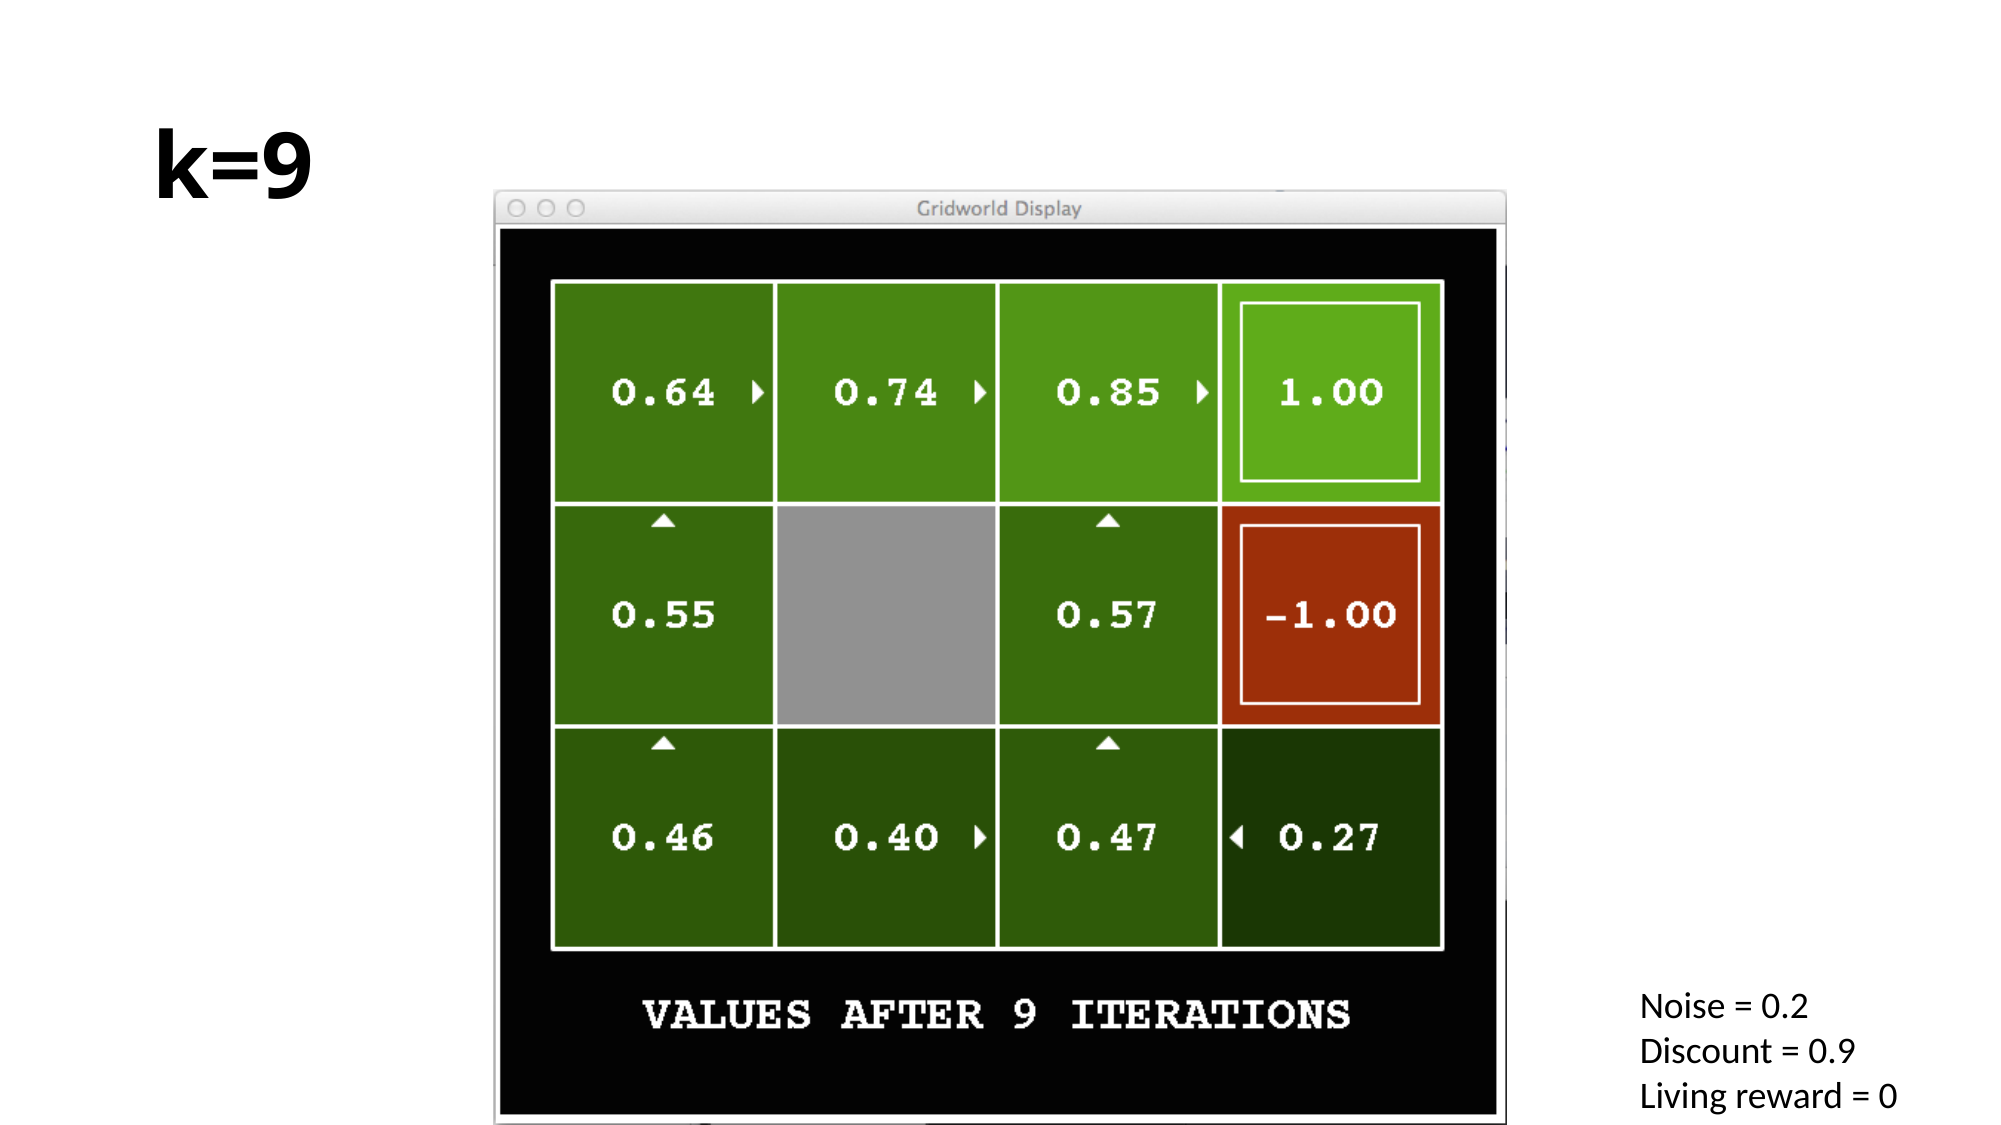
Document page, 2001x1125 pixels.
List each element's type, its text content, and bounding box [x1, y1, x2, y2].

picture [493, 189, 1507, 1125]
title k=9 [137, 59, 1863, 278]
text_box Noise = 0.2 Discount = 0.9 Living reward = 0 [1624, 973, 2000, 1124]
